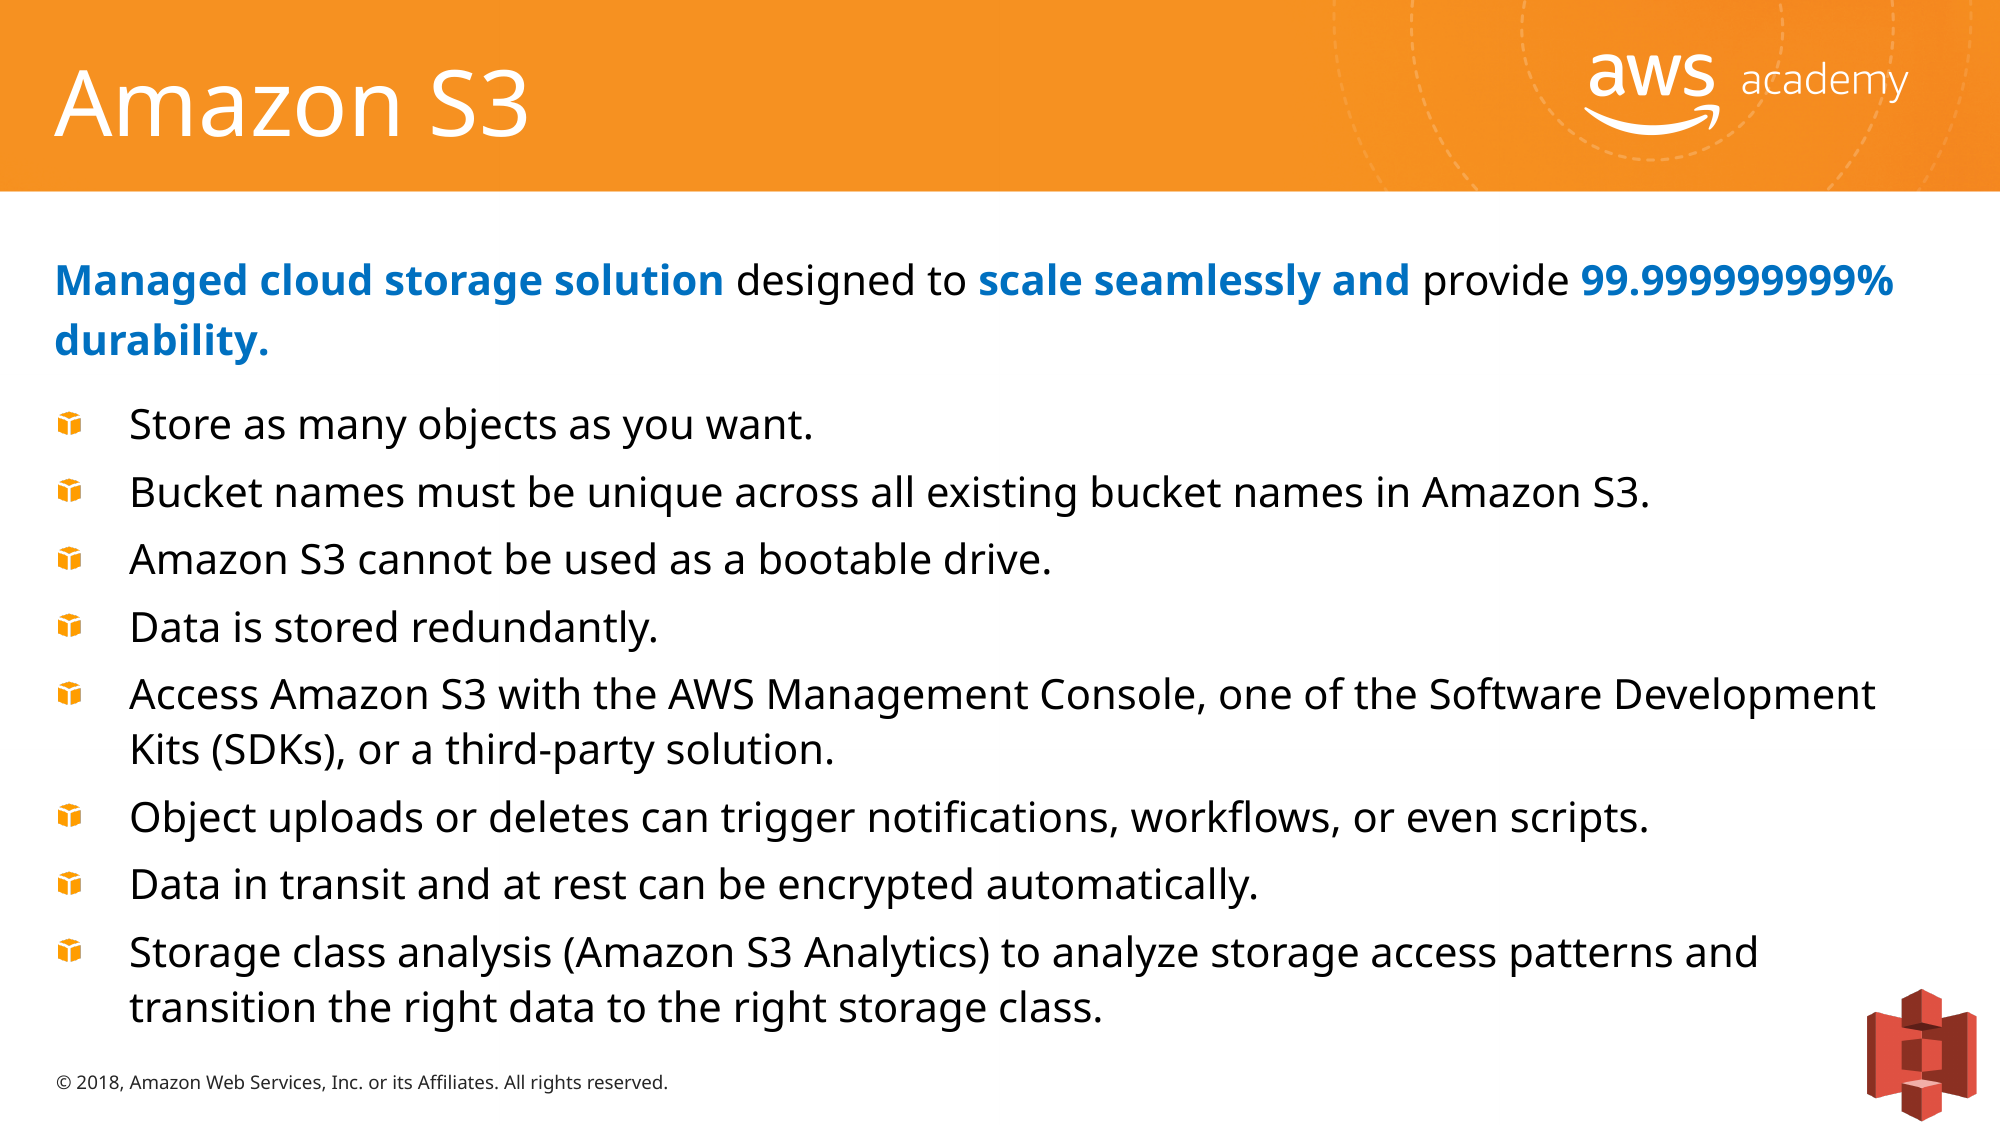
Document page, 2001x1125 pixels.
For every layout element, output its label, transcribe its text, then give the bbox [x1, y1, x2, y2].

list Managed cloud storage solution designed to scale seamlessly and provide 99.999999999% durability. Store as many objects as you want. Bucket names must be unique across all existing bucket names in Amazon S3. Amazon S3 cannot be used as a bootable drive. Data is stored redundantly. Access Amazon S3 with the AWS Management Console, one of the Software Development Kits (SDKs), or a third-party solution. Object uploads or deletes can trigger notifications, workflows, or even scripts. Data in transit and at rest can be encrypted automatically. Storage class analysis (Amazon S3 Analytics) to analyze storage access patterns and transition the right data to the right storage class. [39, 236, 1945, 1043]
title Amazon S3 [39, 43, 1863, 172]
picture [0, 0, 2000, 1125]
